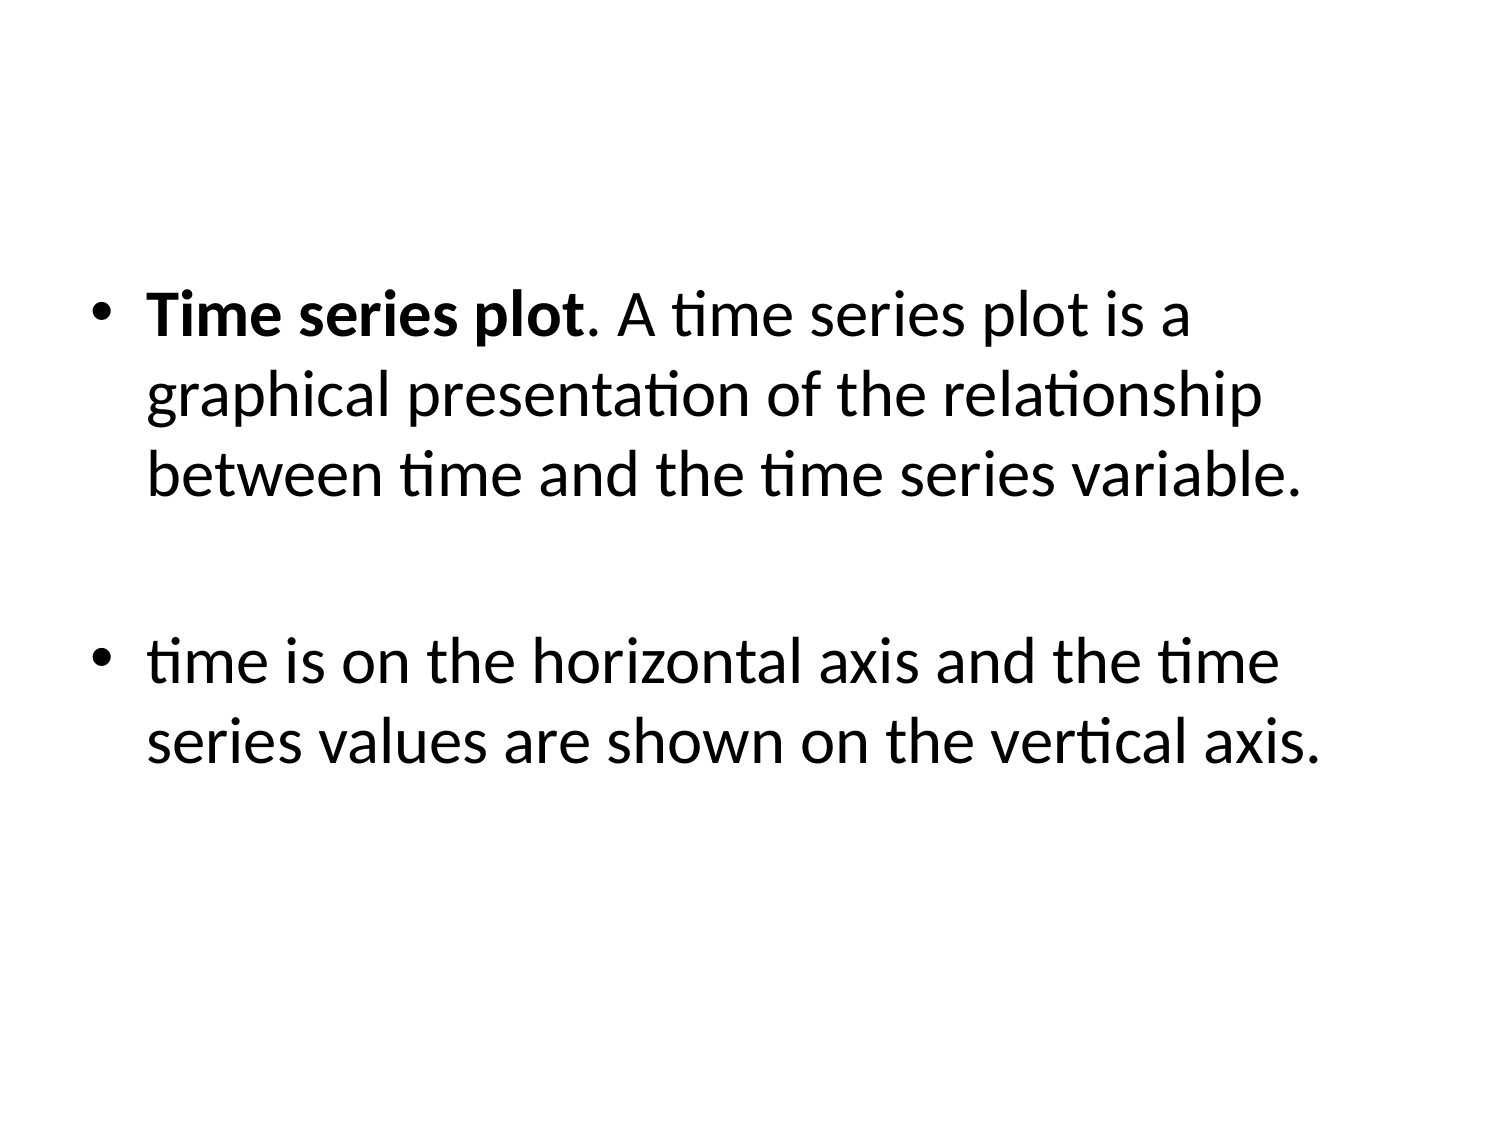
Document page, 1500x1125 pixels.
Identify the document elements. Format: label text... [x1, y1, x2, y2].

list Time series plot. A time series plot is a graphical presentation of the relationship between time and the time series variable. time is on the horizontal axis and the time series values are shown on the vertical axis. [75, 262, 1425, 1005]
